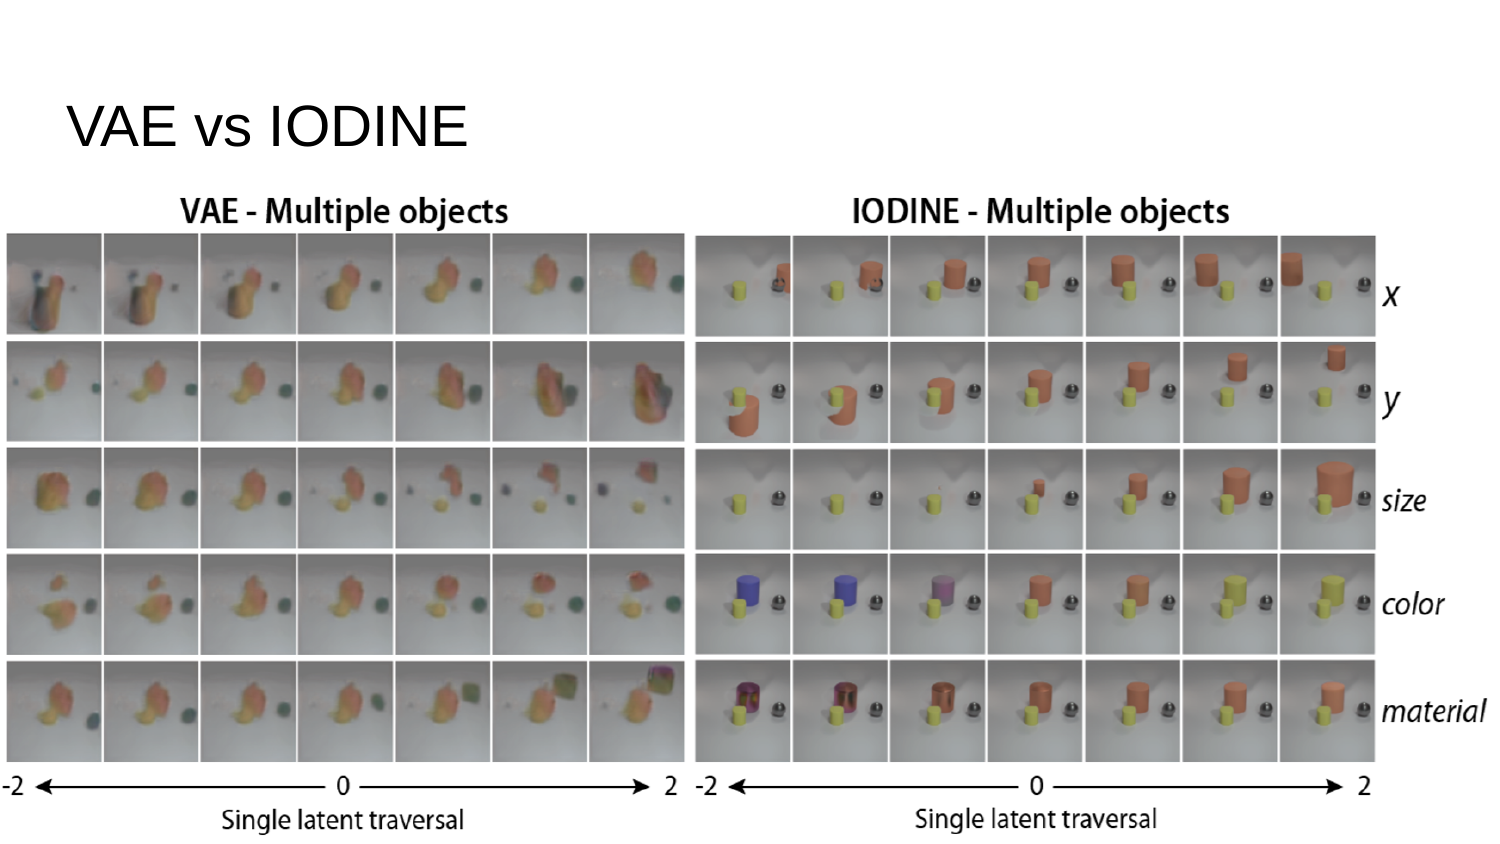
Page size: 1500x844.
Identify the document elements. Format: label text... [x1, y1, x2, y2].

title VAE vs IODINE [51, 72, 1449, 167]
picture [0, 188, 1500, 844]
